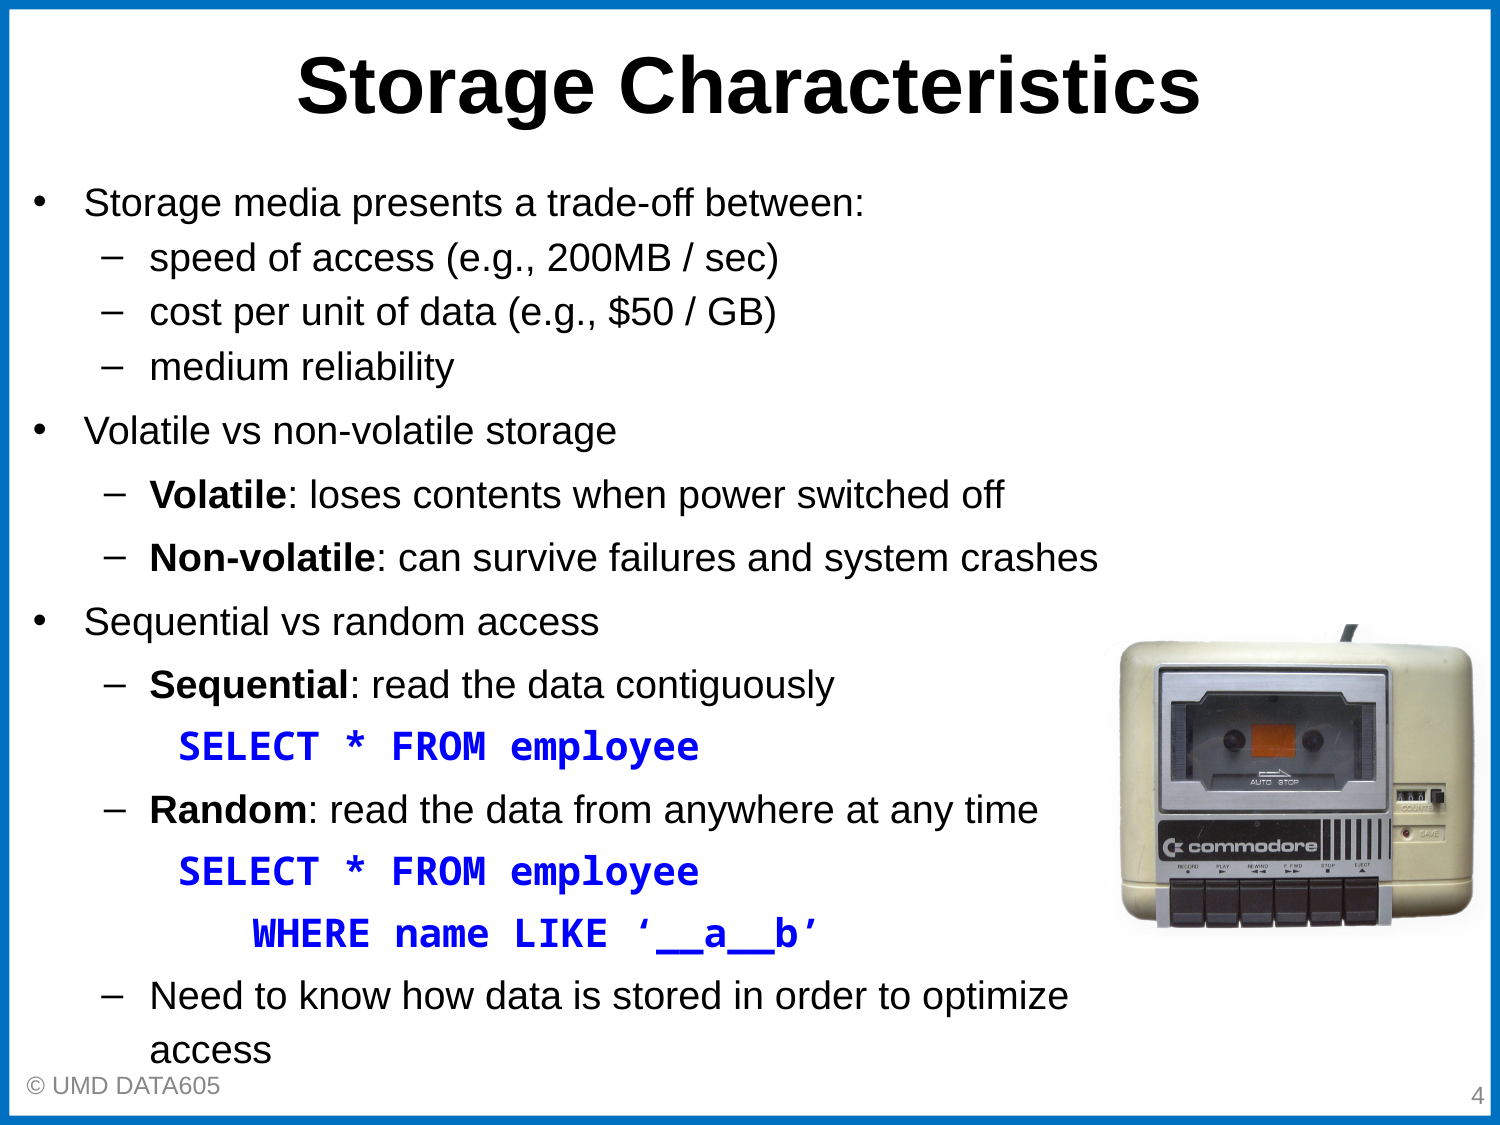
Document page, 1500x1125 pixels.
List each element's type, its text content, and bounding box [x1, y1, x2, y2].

picture [1104, 624, 1488, 937]
slide_number ‹#› [1149, 1065, 1500, 1125]
list Storage media presents a trade-off between: speed of access (e.g., 200MB / sec) cost per unit of data (e.g., $50 / GB) medium reliability Volatile vs non-volatile storage Volatile: loses contents when power switched off Non-volatile: can survive failures and system crashes Sequential vs random access Sequential: read the data contiguously SELECT * FROM employee Random: read the data from anywhere at any time SELECT * FROM employee WHERE name LIKE ‘__a__b’ Need to know how data is stored in order to optimize access [12, 162, 1120, 1053]
title Storage Characteristics [24, 24, 1475, 138]
